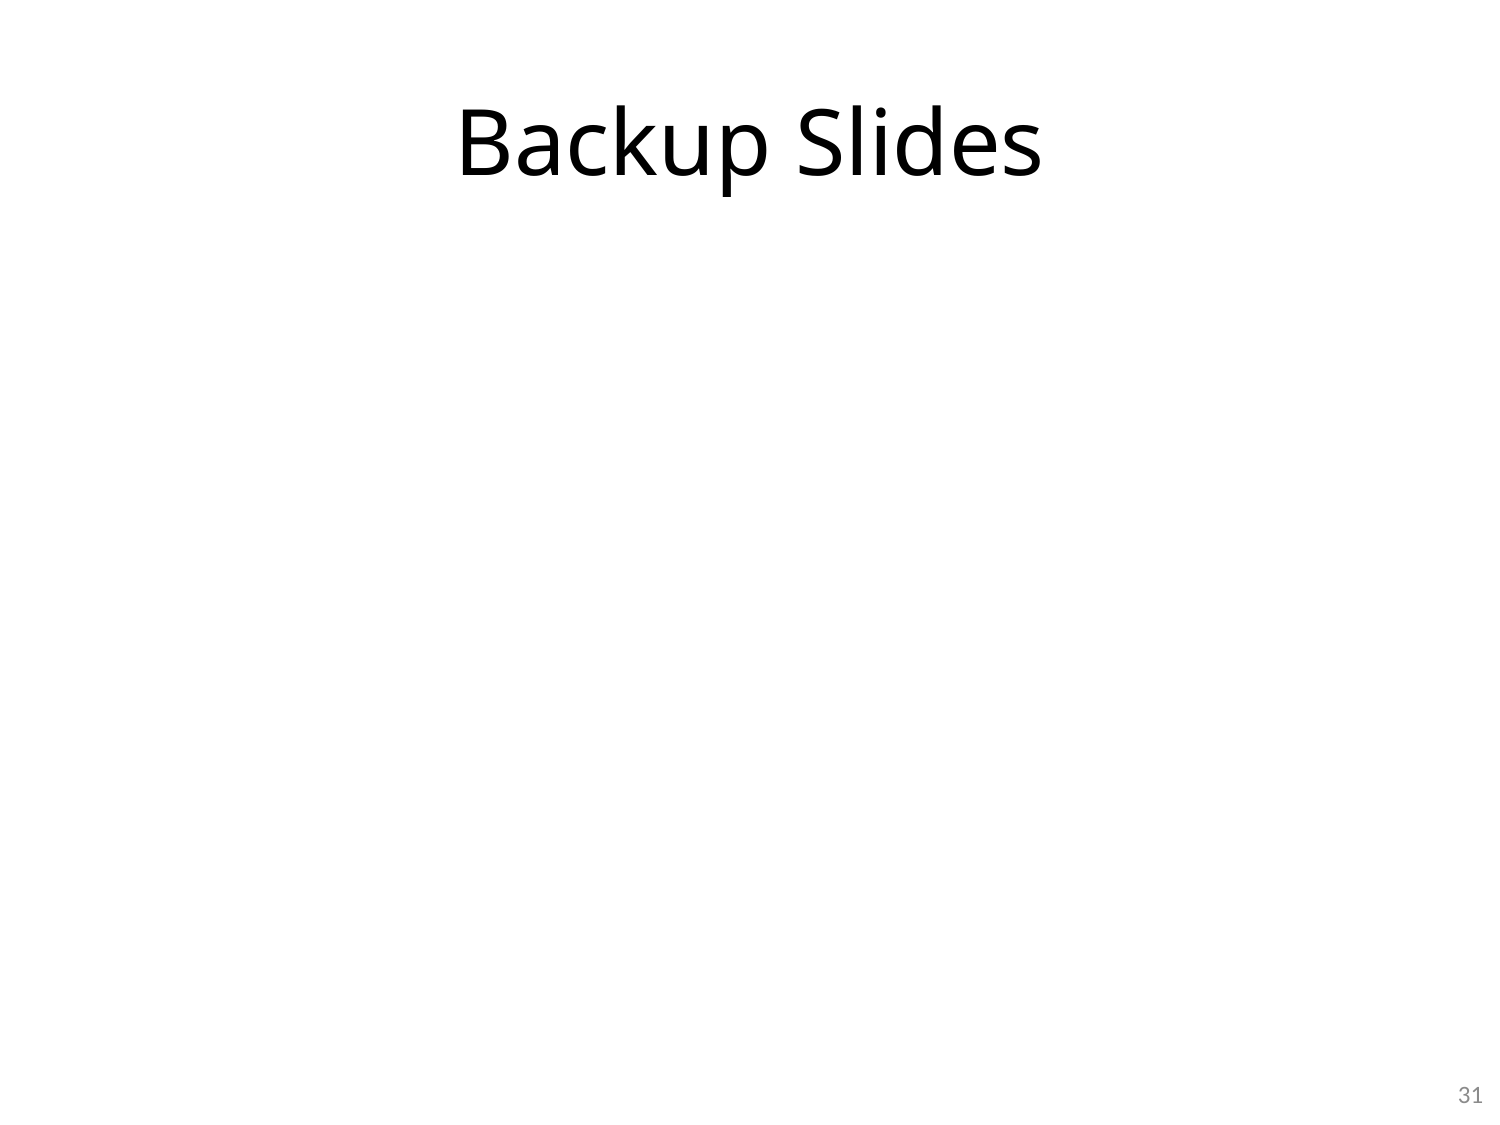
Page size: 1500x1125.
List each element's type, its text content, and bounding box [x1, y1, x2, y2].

slide_number 30 [1148, 1063, 1499, 1124]
title Backup Slides [75, 45, 1425, 233]
